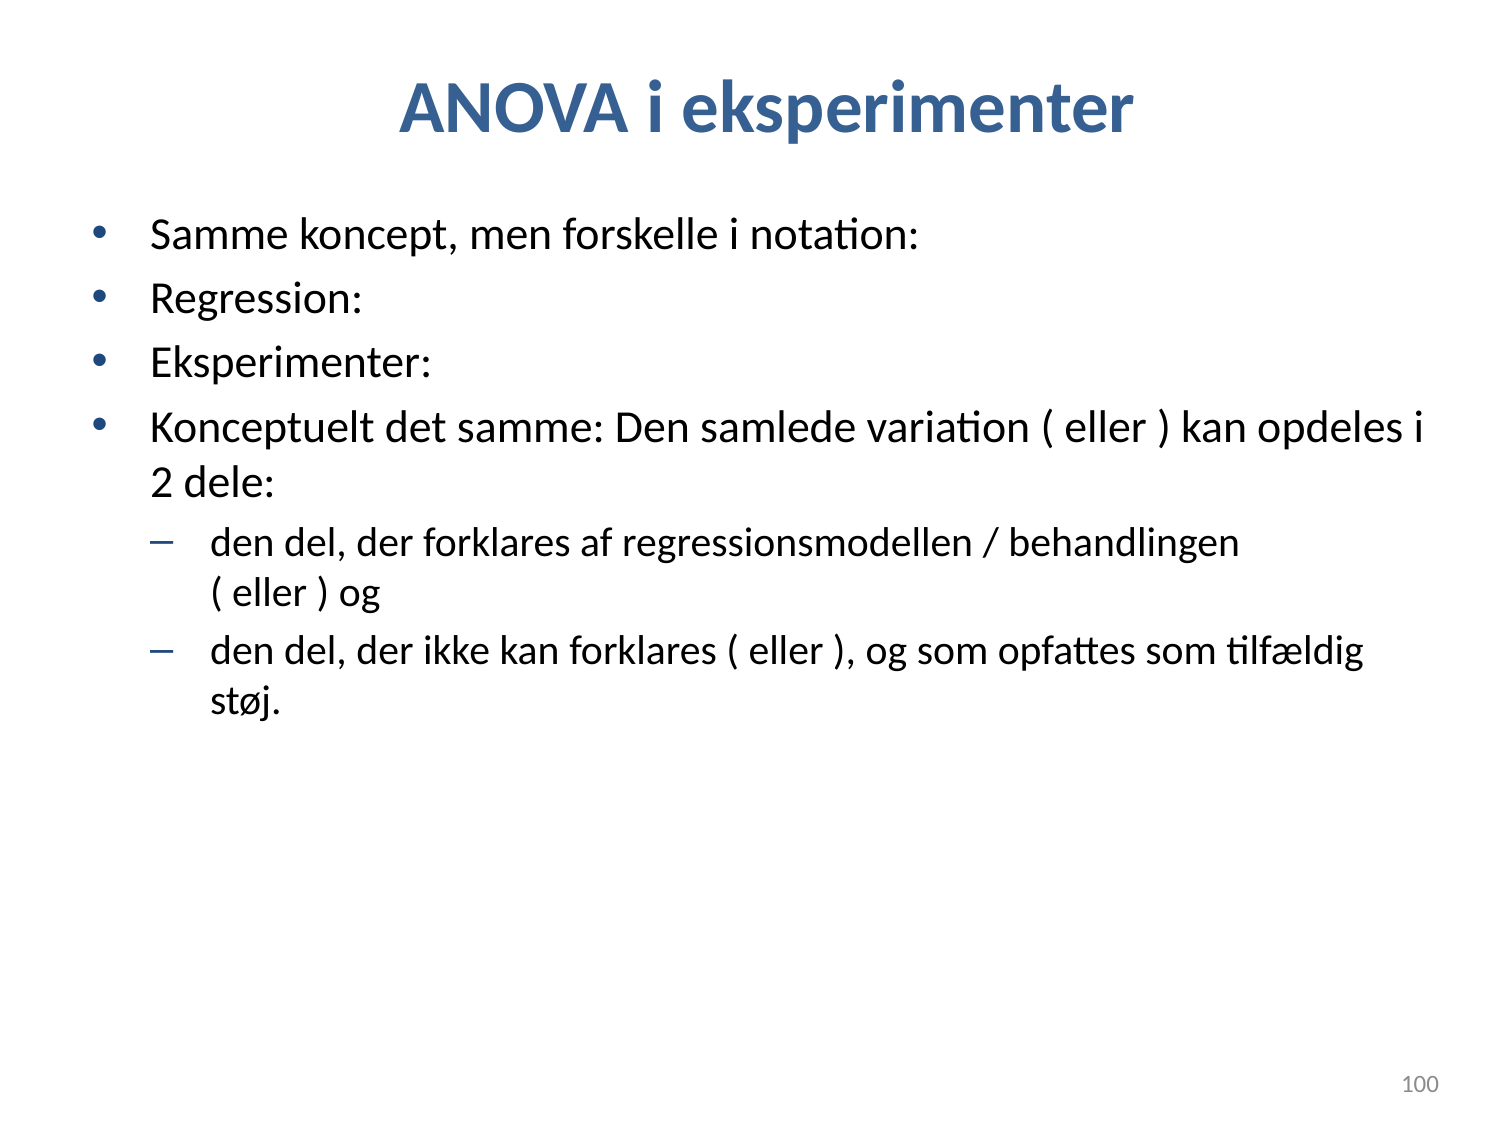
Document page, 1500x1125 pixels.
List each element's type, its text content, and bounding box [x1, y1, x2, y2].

title ANOVA i eksperimenter [76, 45, 1459, 161]
slide_number 100 [1104, 1058, 1455, 1107]
